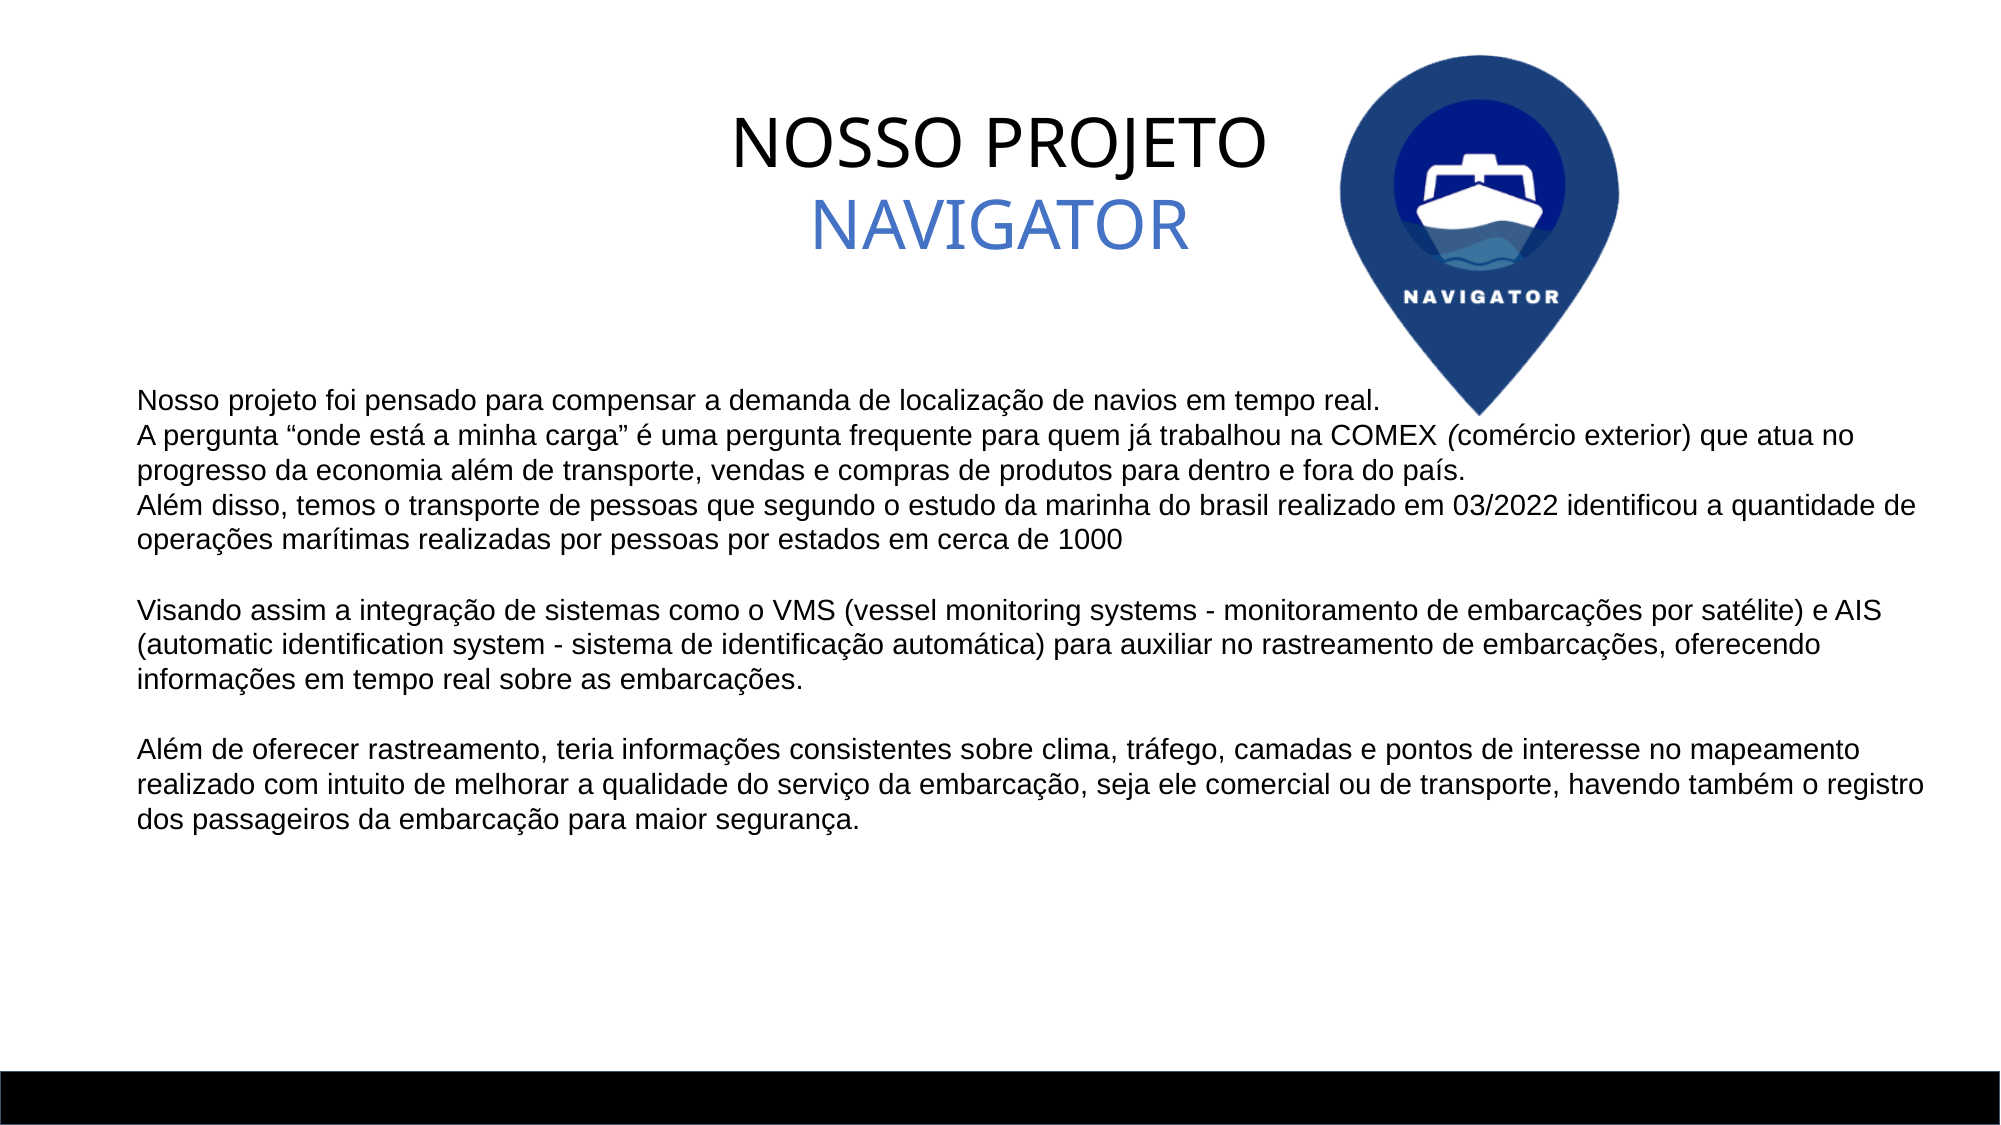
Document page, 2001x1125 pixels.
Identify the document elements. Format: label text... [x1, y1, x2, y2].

text_box [0, 1071, 2000, 1125]
picture [1196, 0, 1762, 500]
text_box Nosso projeto foi pensado para compensar a demanda de localização de navios em tempo real. A pergunta “onde está a minha carga” é uma pergunta frequente para quem já trabalhou na COMEX (comércio exterior) que atua no progresso da economia além de transporte, vendas e compras de produtos para dentro e fora do país. Além disso, temos o transporte de pessoas que segundo o estudo da marinha do brasil realizado em 03/2022 identificou a quantidade de operações marítimas realizadas por pessoas por estados em cerca de 1000 Visando assim a integração de sistemas como o VMS (vessel monitoring systems - monitoramento de embarcações por satélite) e AIS (automatic identification system - sistema de identificação automática) para auxiliar no rastreamento de embarcações, oferecendo informações em tempo real sobre as embarcações. Além de oferecer rastreamento, teria informações consistentes sobre clima, tráfego, camadas e pontos de interesse no mapeamento realizado com intuito de melhorar a qualidade do serviço da embarcação, seja ele comercial ou de transporte, havendo também o registro dos passageiros da embarcação para maior segurança. [121, 366, 1959, 851]
text_box NOSSO PROJETO NAVIGATOR [518, 83, 1191, 279]
